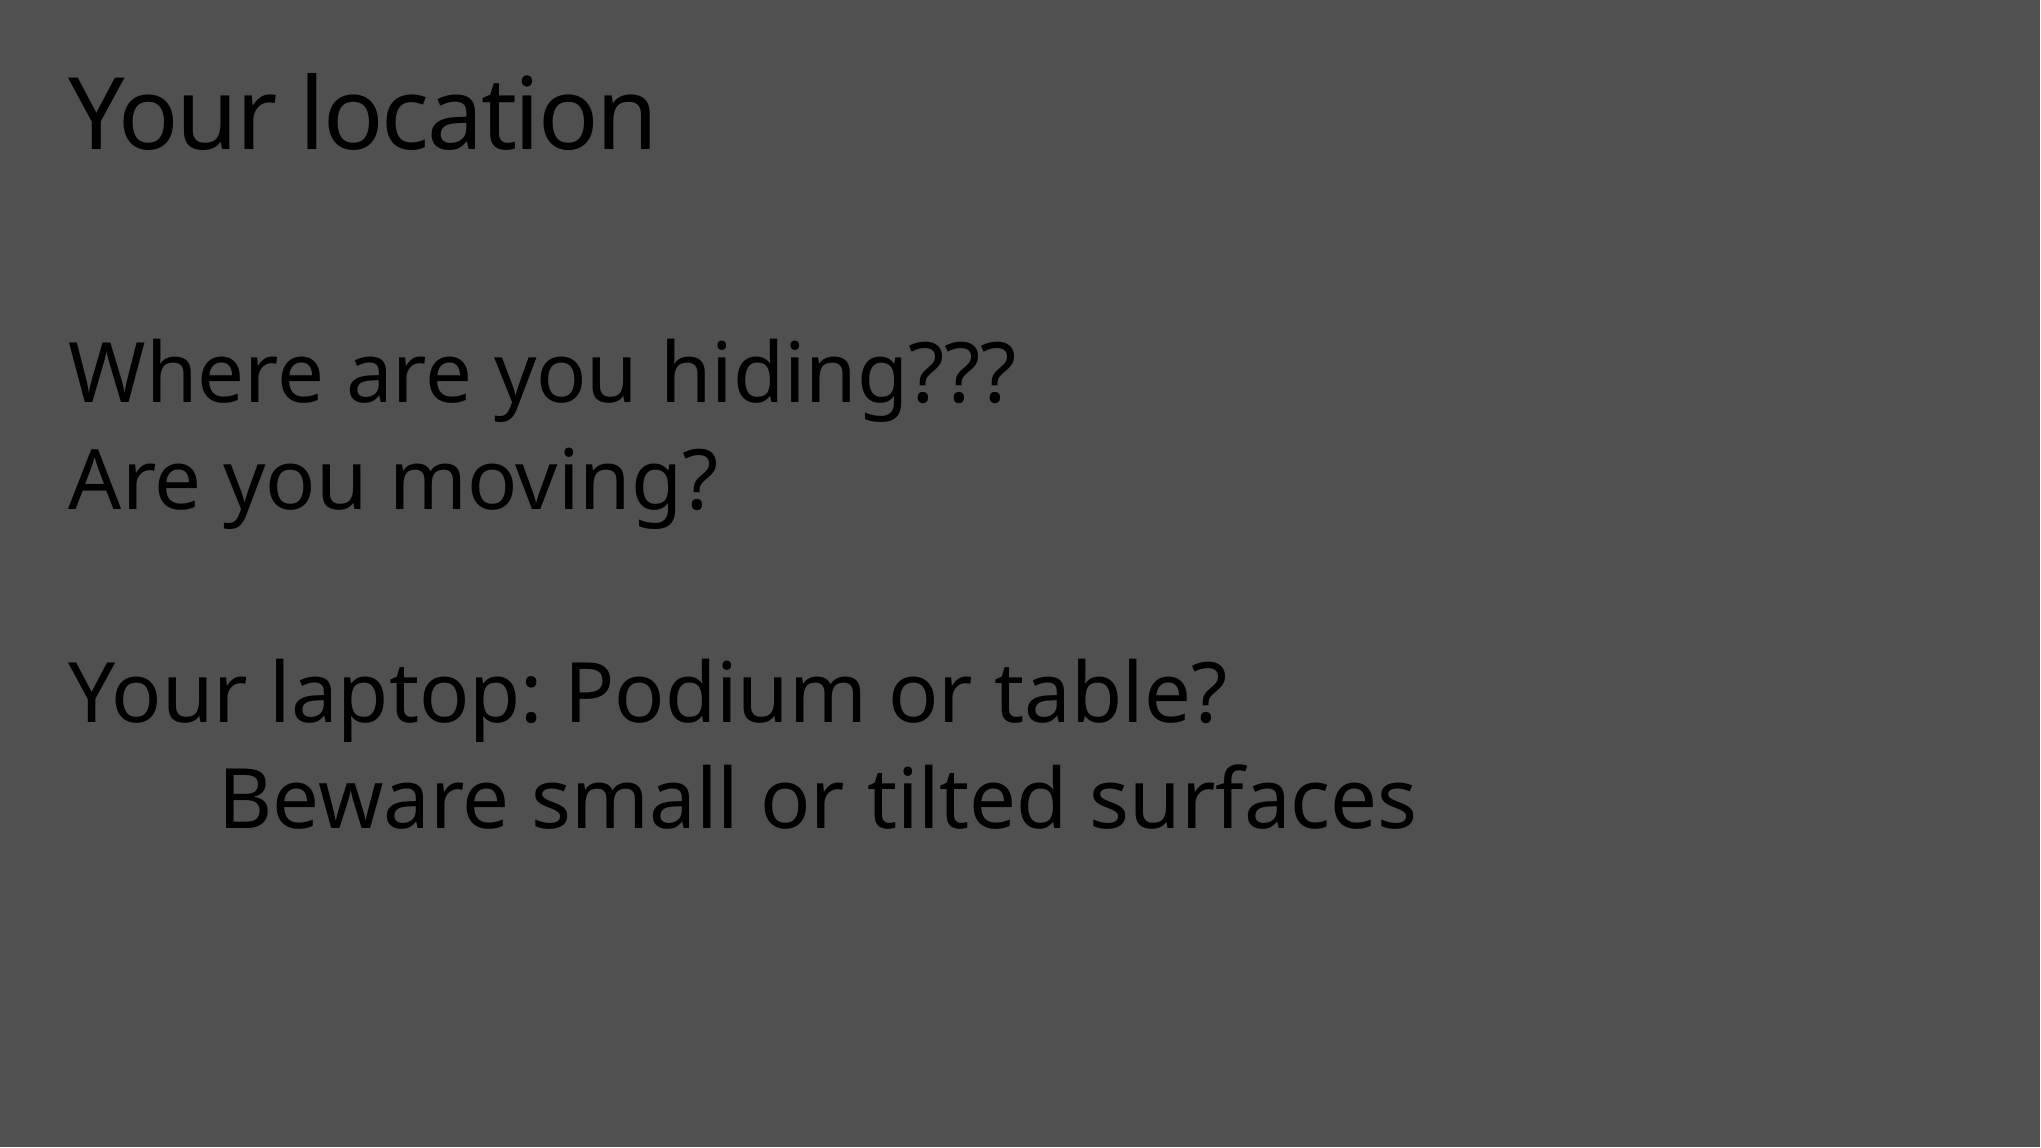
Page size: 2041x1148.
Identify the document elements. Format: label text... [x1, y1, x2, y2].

title Your location [45, 48, 1996, 198]
list Where are you hiding??? Are you moving? Your laptop: Podium or table? Beware small or tilted surfaces [45, 198, 1996, 876]
